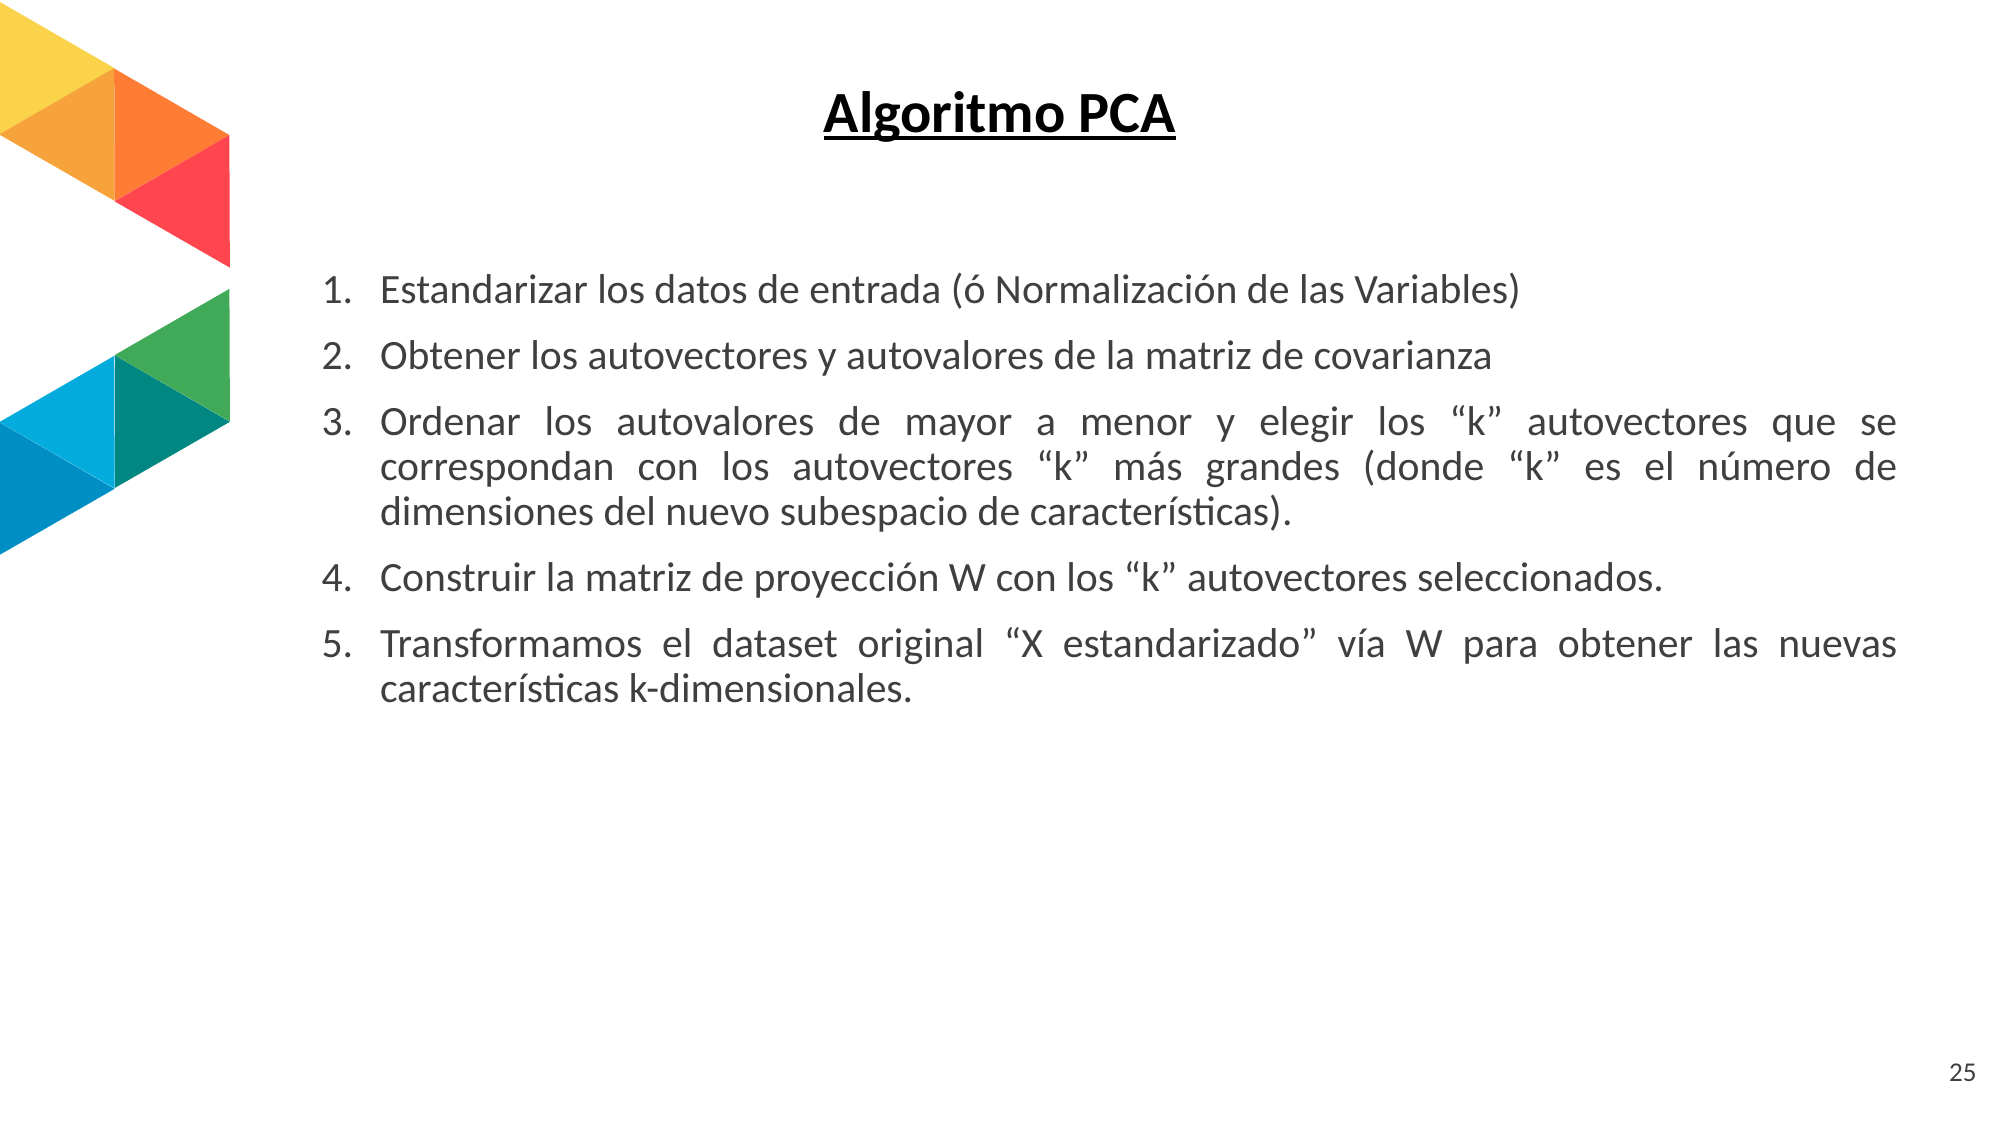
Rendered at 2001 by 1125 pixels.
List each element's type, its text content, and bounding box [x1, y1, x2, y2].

title Algoritmo PCA [243, 74, 1757, 261]
subtitle Estandarizar los datos de entrada (ó Normalización de las Variables) Obtener los autovectores y autovalores de la matriz de covarianza Ordenar los autovalores de mayor a menor y elegir los “k” autovectores que se correspondan con los autovectores “k” más grandes (donde “k” es el número de dimensiones del nuevo subespacio de características). Construir la matriz de proyección W con los “k” autovectores seleccionados. Transformamos el dataset original “X estandarizado” vía W para obtener las nuevas características k-dimensionales. [290, 260, 1914, 784]
slide_number ‹#› [1871, 1038, 1992, 1125]
